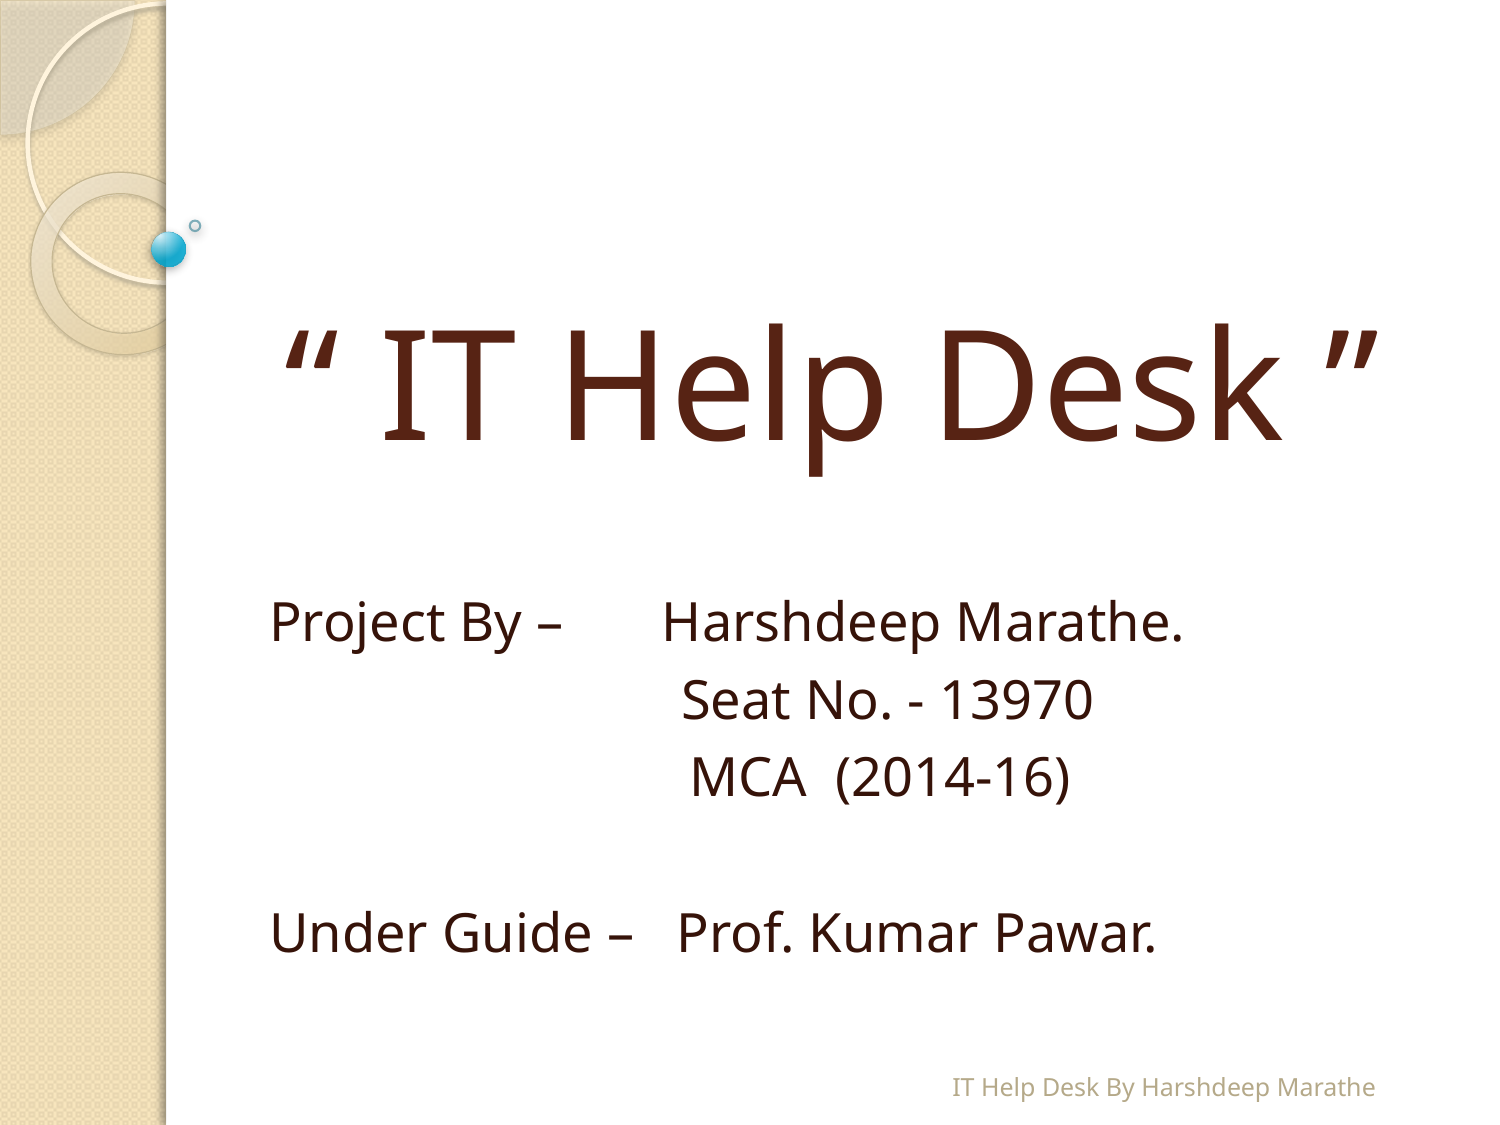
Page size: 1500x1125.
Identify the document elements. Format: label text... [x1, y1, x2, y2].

title “ IT Help Desk ” [225, 237, 1440, 479]
subtitle Project By – Harshdeep Marathe. Seat No. - 13970 MCA (2014-16) Under Guide – Prof. Kumar Pawar. [249, 587, 1465, 975]
footer IT Help Desk By Harshdeep Marathe [937, 1034, 1413, 1113]
